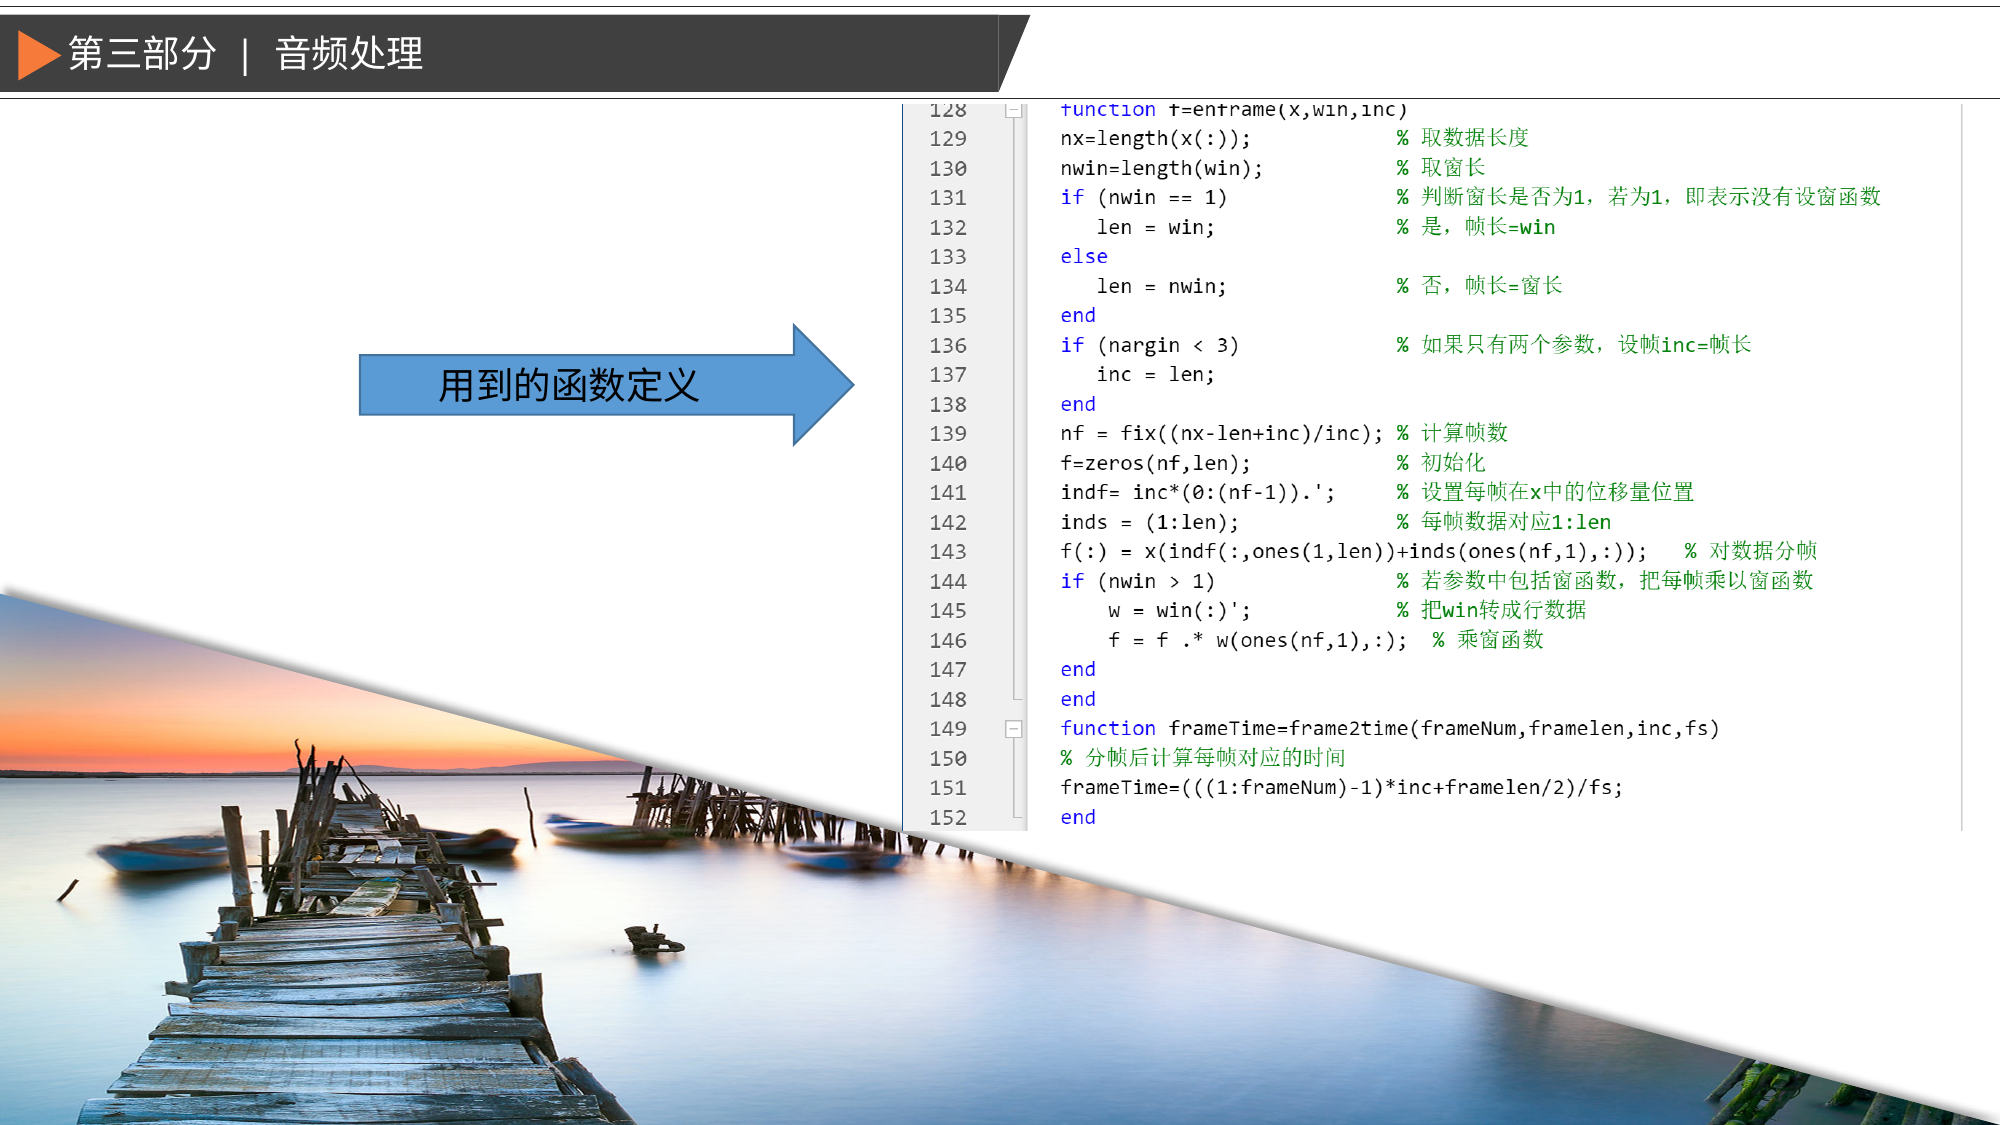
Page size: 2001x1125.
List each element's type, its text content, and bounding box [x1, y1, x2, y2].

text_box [0, 14, 1031, 92]
picture [902, 104, 2000, 831]
text_box [0, 592, 2000, 1125]
text_box 用到的函数定义 [424, 354, 769, 415]
text_box [358, 322, 855, 447]
